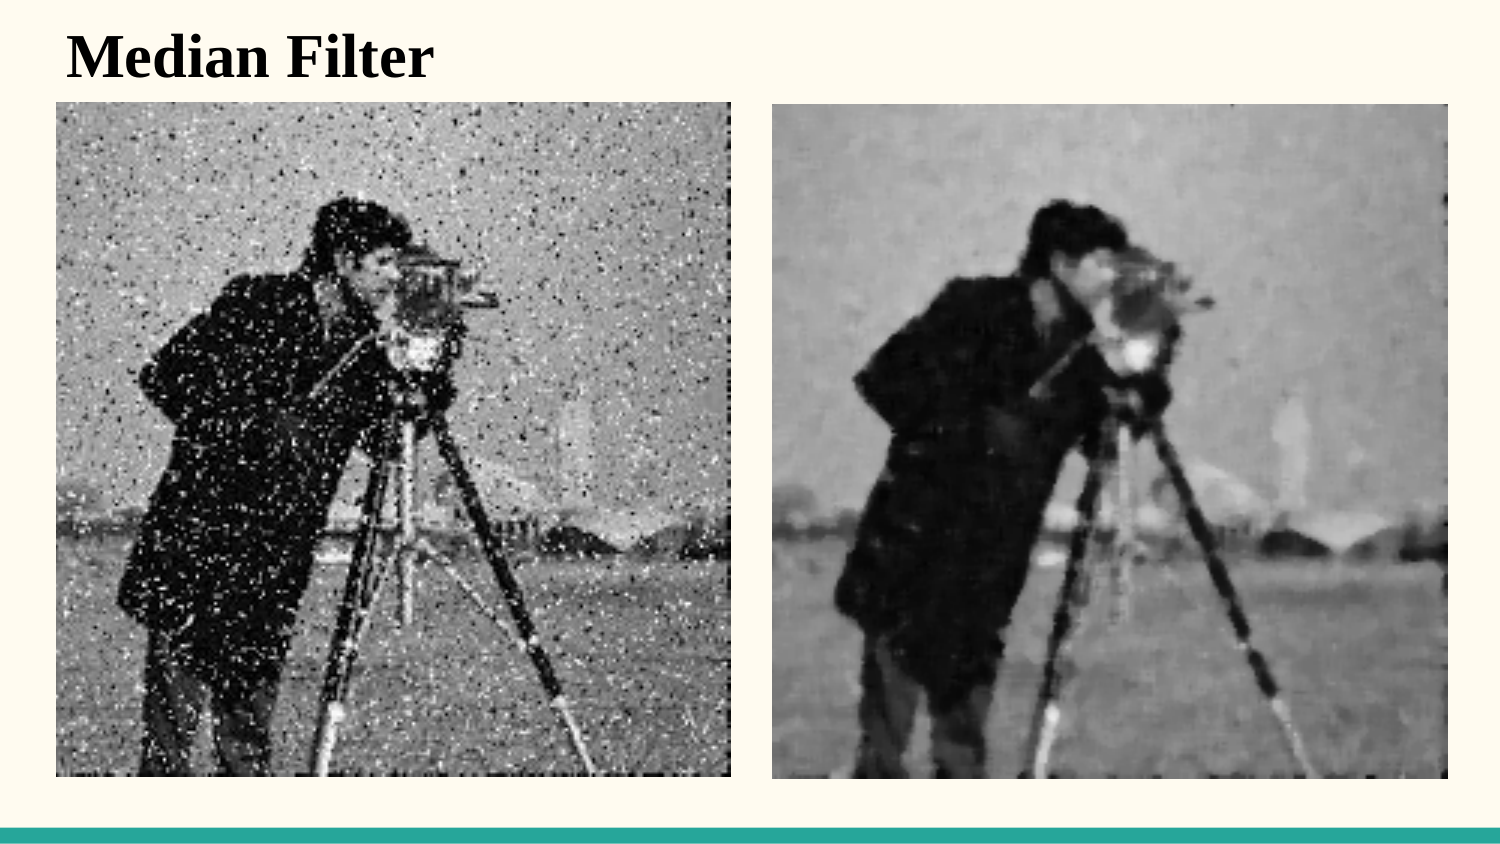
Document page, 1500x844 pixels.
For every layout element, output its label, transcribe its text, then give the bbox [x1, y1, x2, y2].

title Median Filter [51, 0, 1449, 101]
picture [772, 104, 1448, 779]
picture [56, 102, 732, 778]
